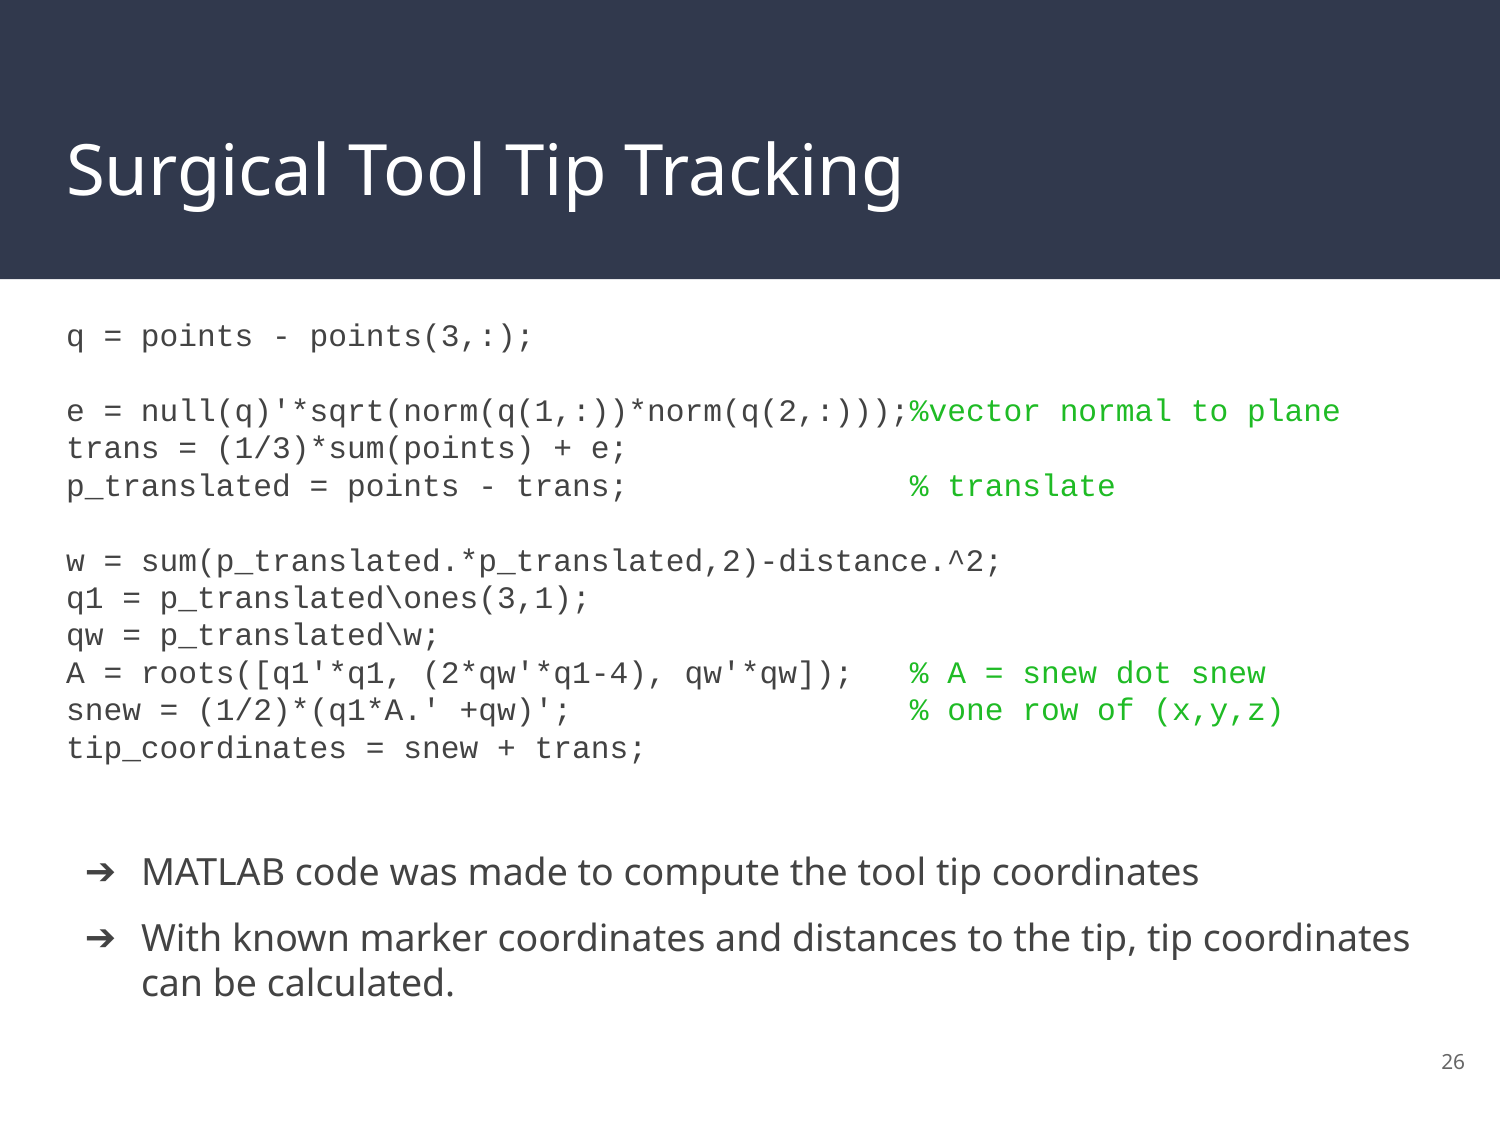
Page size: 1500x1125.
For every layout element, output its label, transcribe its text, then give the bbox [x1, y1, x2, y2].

slide_number ‹#› [1389, 1019, 1480, 1106]
title Surgical Tool Tip Tracking [51, 109, 1449, 246]
text_box q = points - points(3,:); e = null(q)'*sqrt(norm(q(1,:))*norm(q(2,:)));%vector normal to plane trans = (1/3)*sum(points) + e; p_translated = points - trans; % translate w = sum(p_translated.*p_translated,2)-distance.^2; q1 = p_translated\ones(3,1); qw = p_translated\w; A = roots([q1'*q1, (2*qw'*q1-4), qw'*qw]); % A = snew dot snew snew = (1/2)*(q1*A.' +qw)'; % one row of (x,y,z) tip_coordinates = snew + trans; [51, 300, 1449, 806]
text_box MATLAB code was made to compute the tool tip coordinates With known marker coordinates and distances to the tip, tip coordinates can be calculated. [51, 832, 1449, 1019]
